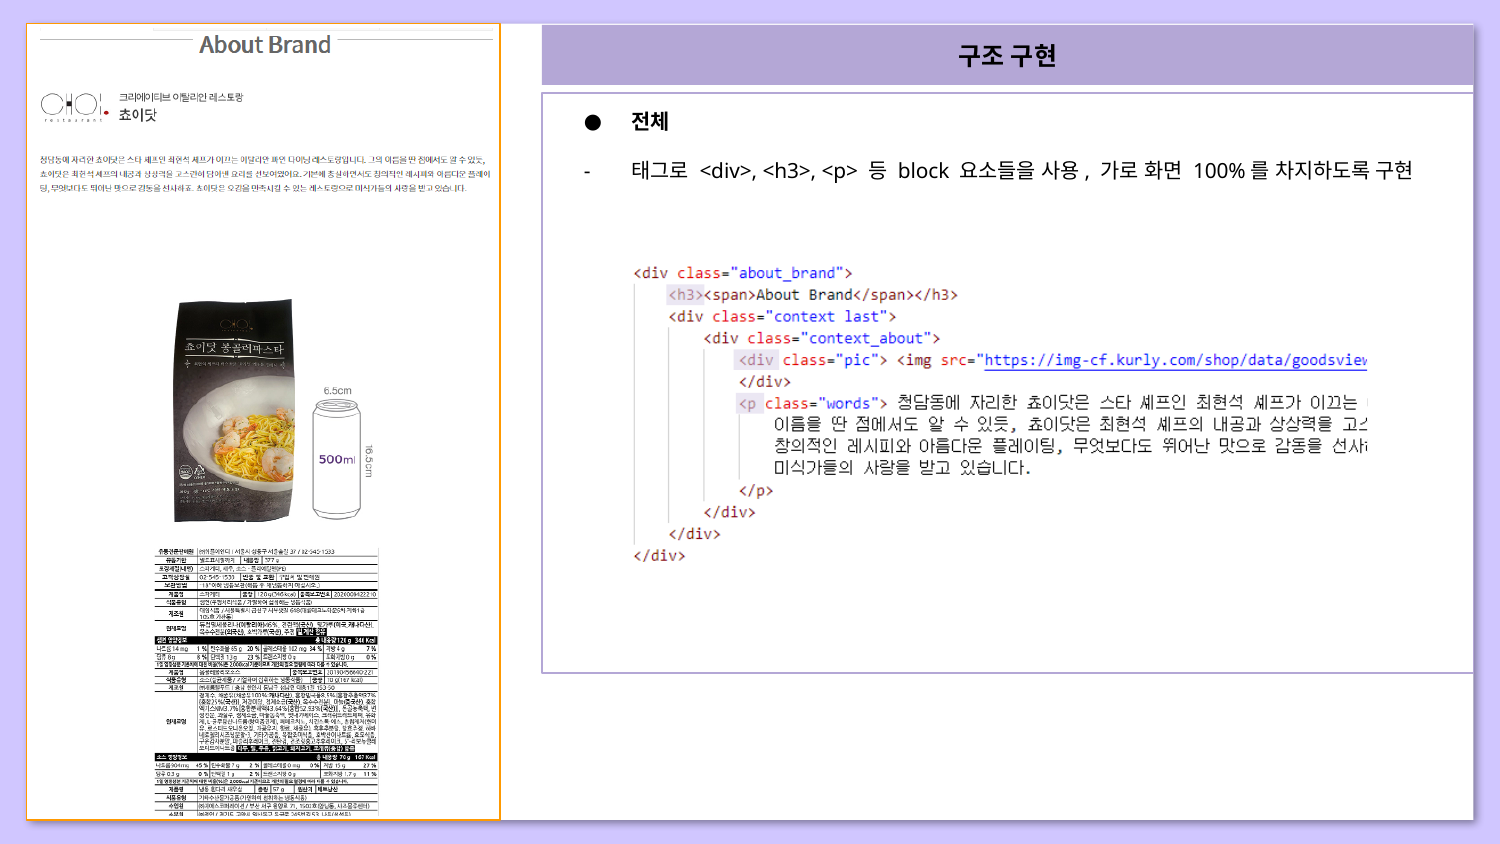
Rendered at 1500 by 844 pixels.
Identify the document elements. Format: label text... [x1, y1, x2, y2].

text_box 전체 태그로 <div>, <h3>, <p> 등 block 요소들을 사용, 가로 화면 100%를 차지하도록 구현 [541, 93, 1474, 673]
picture [627, 261, 1368, 570]
text_box [501, 23, 1474, 820]
text_box [26, 23, 501, 820]
text_box 구조 구현 [541, 24, 1474, 85]
picture [32, 27, 494, 816]
